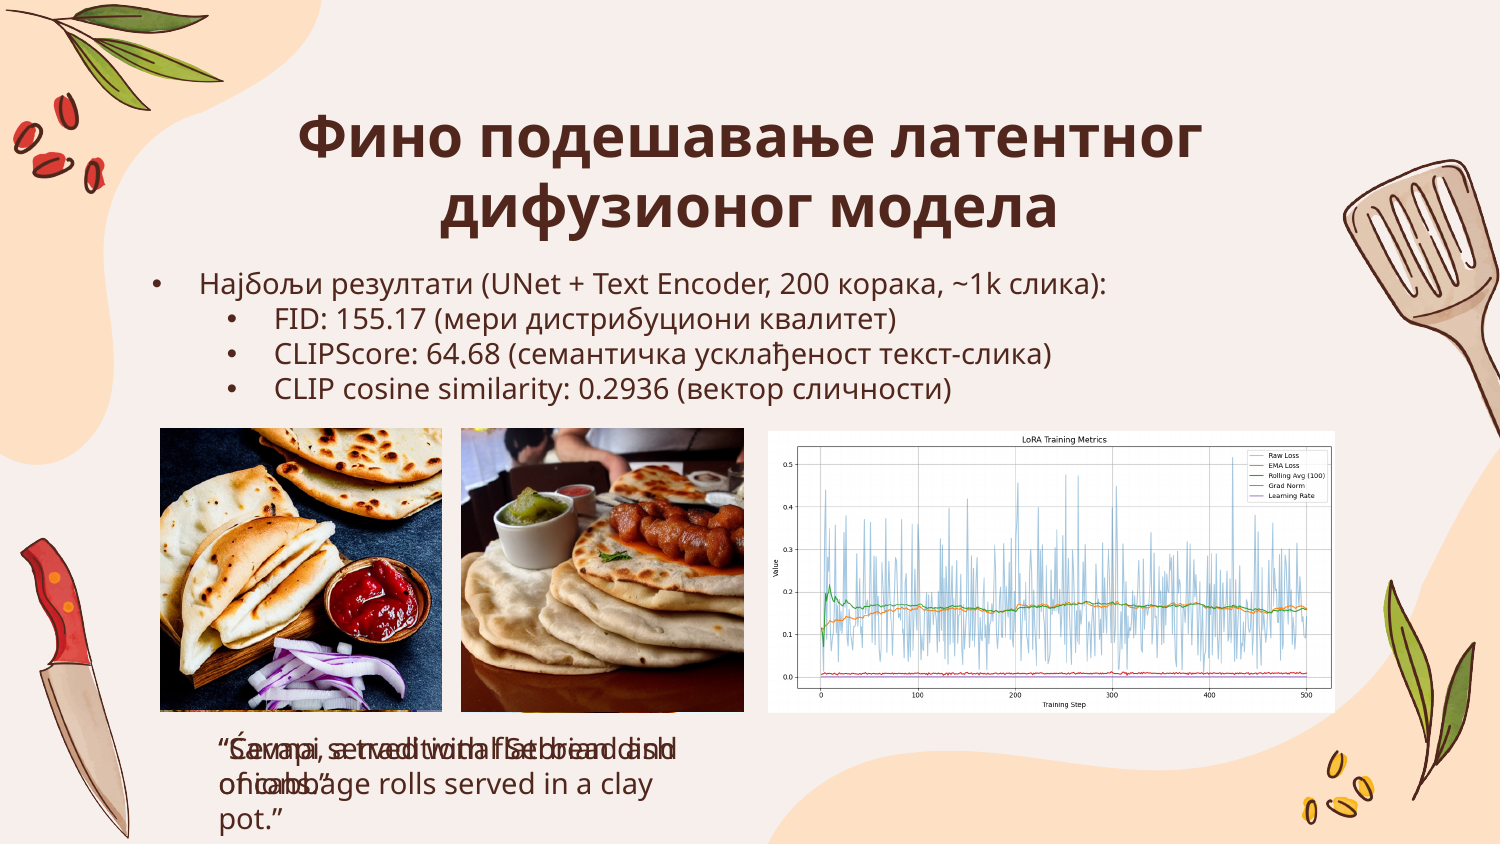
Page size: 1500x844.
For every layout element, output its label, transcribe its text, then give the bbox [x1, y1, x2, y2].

picture [768, 218, 1500, 801]
picture [460, 428, 744, 713]
text_box “Sarma, a traditional Serbian dish of cabbage rolls served in a clay pot.” [203, 808, 696, 843]
picture [1286, 748, 1381, 843]
picture [0, 533, 165, 844]
picture [6, 0, 226, 84]
text_box “Ćevapi served with flatbread and onions.” [203, 723, 696, 808]
picture [160, 428, 442, 712]
subtitle Најбољи резултати (UNet + Text Encoder, 200 корака, ~1k слика): FID: 155.17 (мери дистрибуциони квалитет) CLIPScore: 64.68 (семантичка усклађеност текст-слика) CLIP cosine similarity: 0.2936 (вектор сличности) [136, 250, 1319, 415]
subtitle Фино подешавање латентног дифузионог модела [0, 84, 1500, 218]
